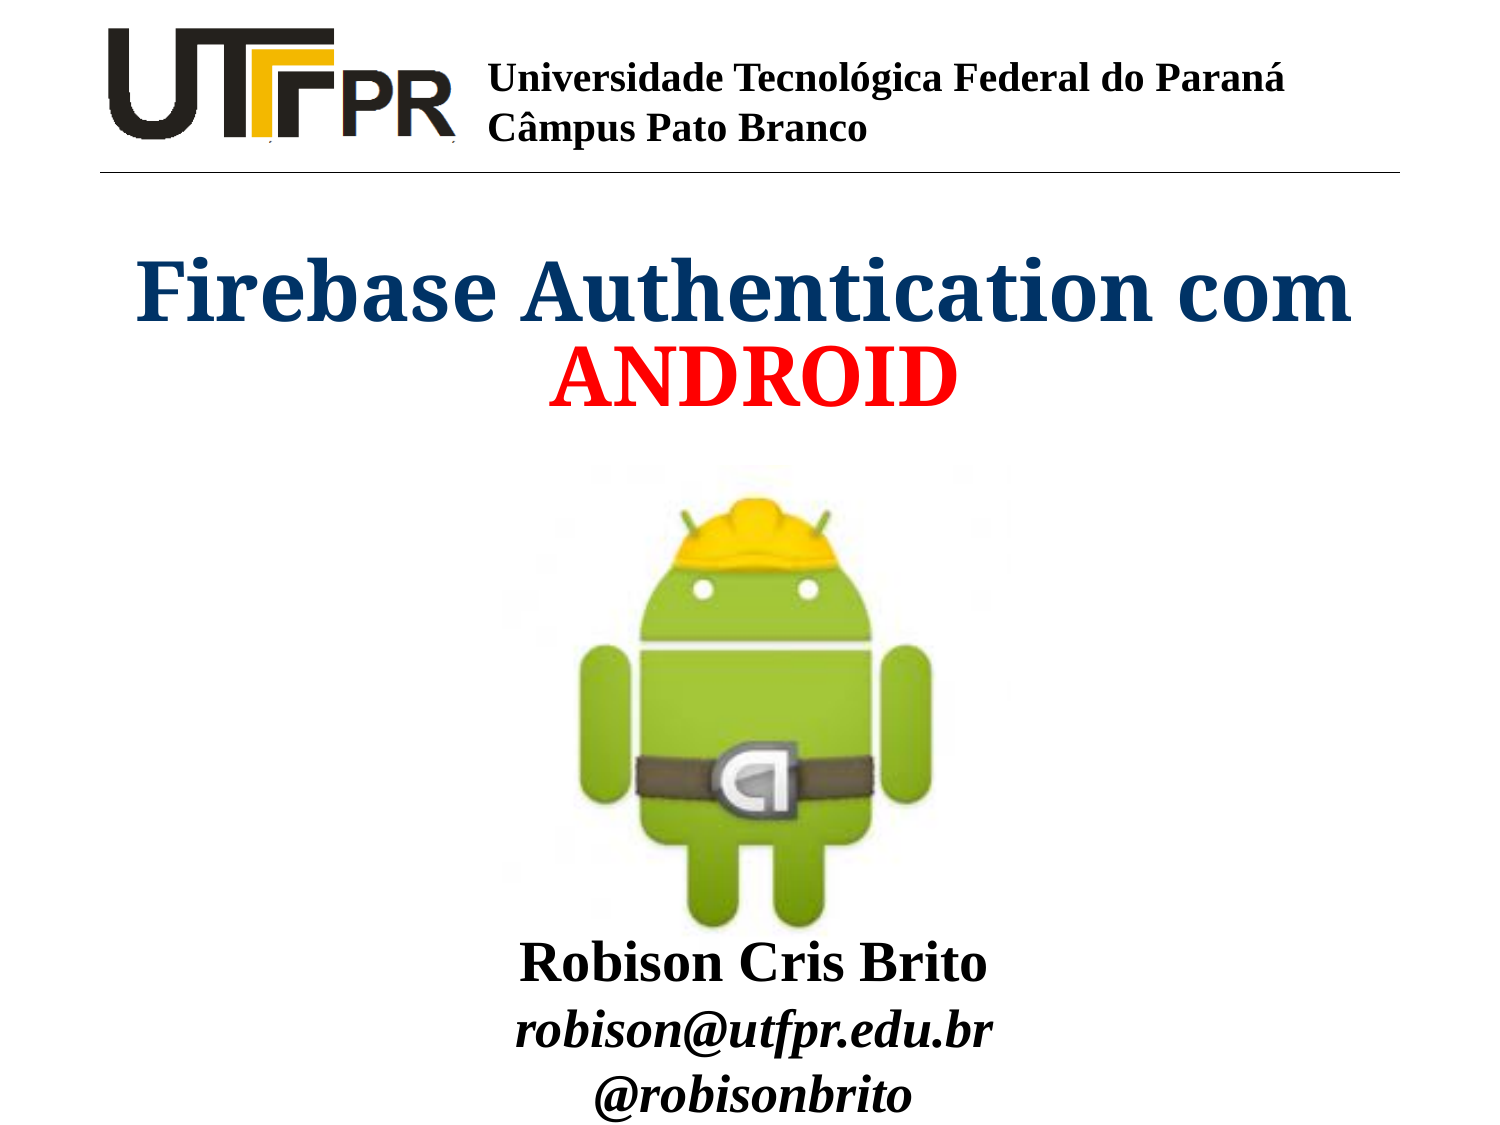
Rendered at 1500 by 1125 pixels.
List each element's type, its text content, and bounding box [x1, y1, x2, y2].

text_box Firebase Authentication com ANDROID [0, 255, 1500, 422]
picture [501, 465, 1012, 975]
picture [106, 26, 461, 143]
text_box Robison Cris Brito robison@utfpr.edu.br @robisonbrito [500, 982, 1010, 1125]
